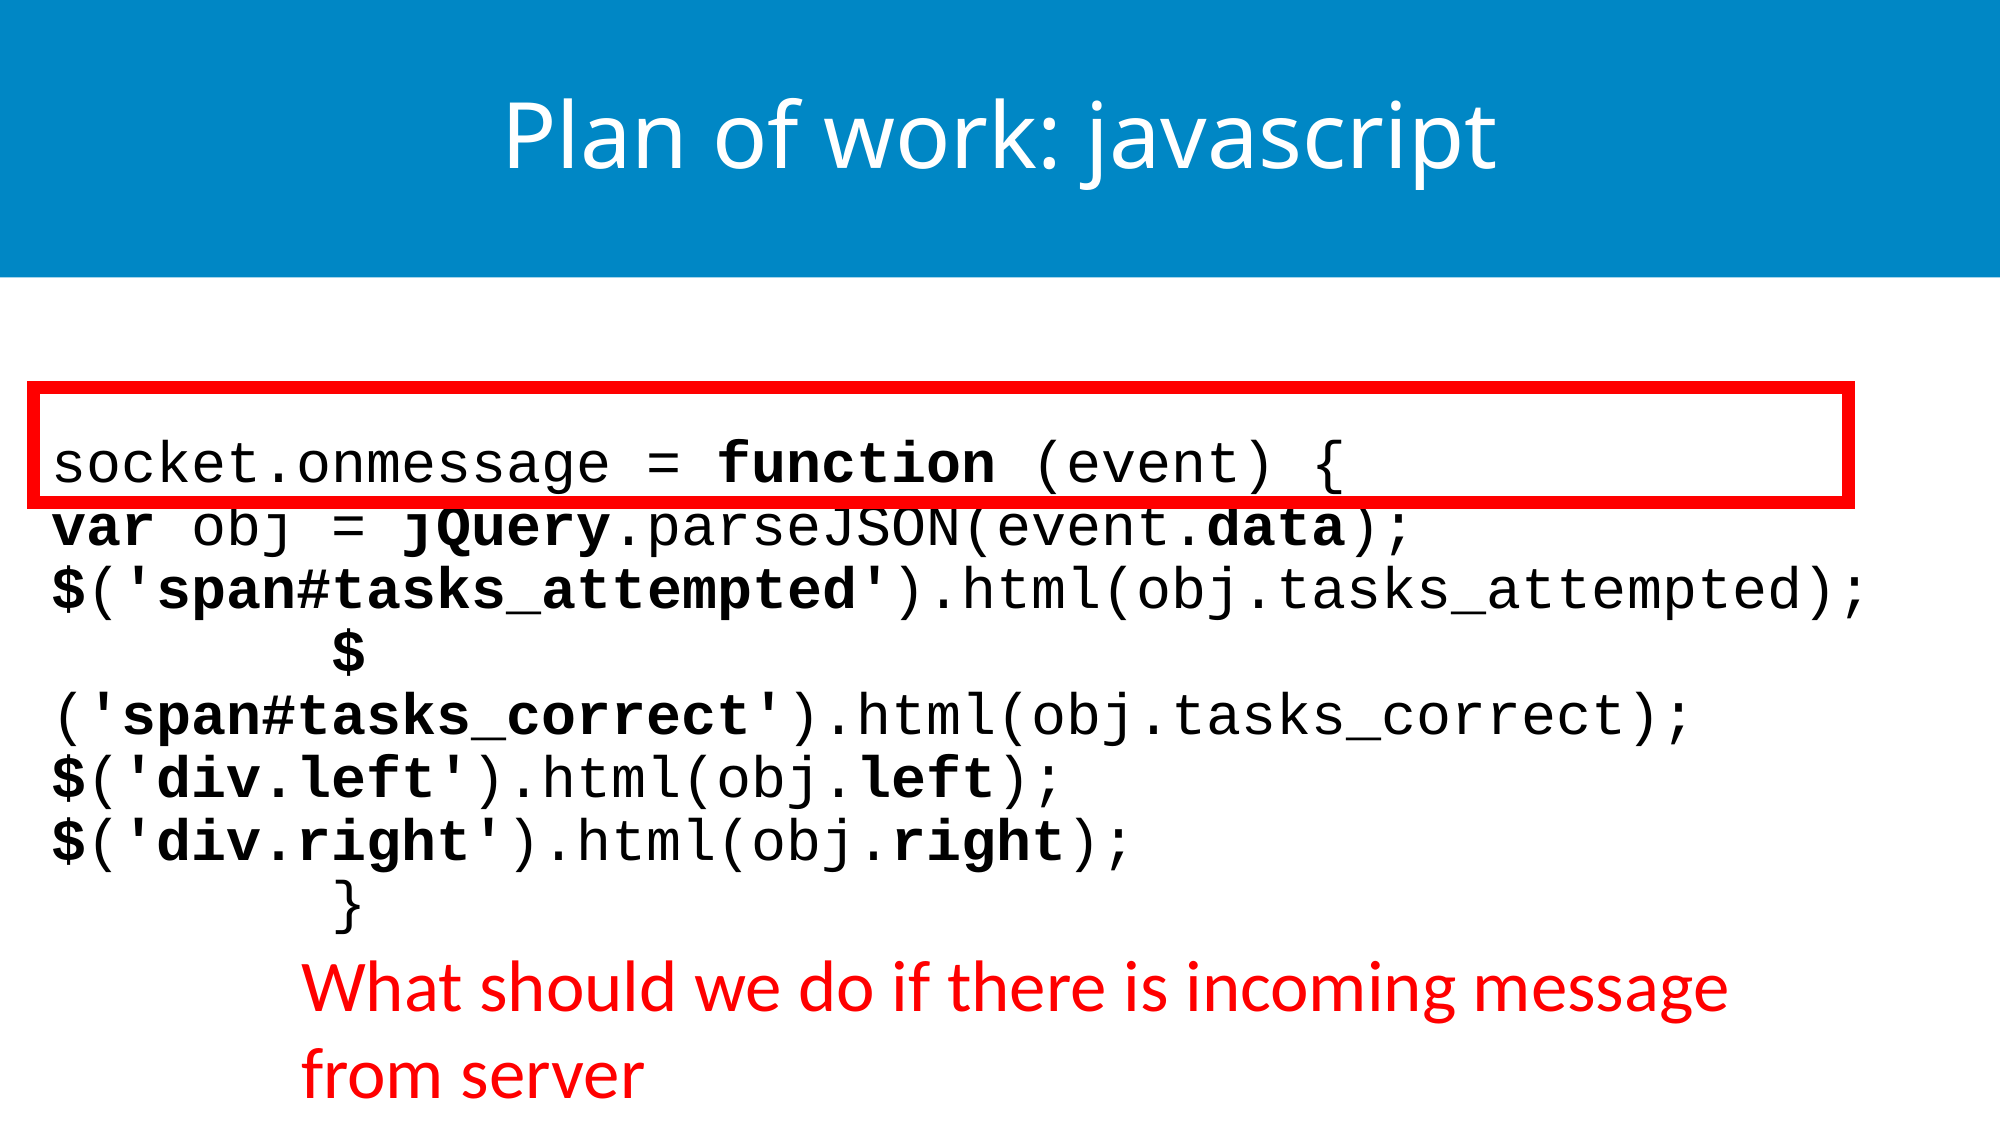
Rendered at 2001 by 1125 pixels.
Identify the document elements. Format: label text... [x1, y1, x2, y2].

text_box [32, 387, 1850, 503]
title Plan of work: javascript [0, 0, 2000, 278]
list socket.onmessage = function (event) { var obj = jQuery.parseJSON(event.data); $('span#tasks_attempted').html(obj.tasks_attempted); $('span#tasks_correct').html(obj.tasks_correct); $('div.left').html(obj.left); $('div.right').html(obj.right); } [36, 299, 2000, 1125]
text_box What should we do if there is incoming message from server [286, 931, 1868, 1121]
